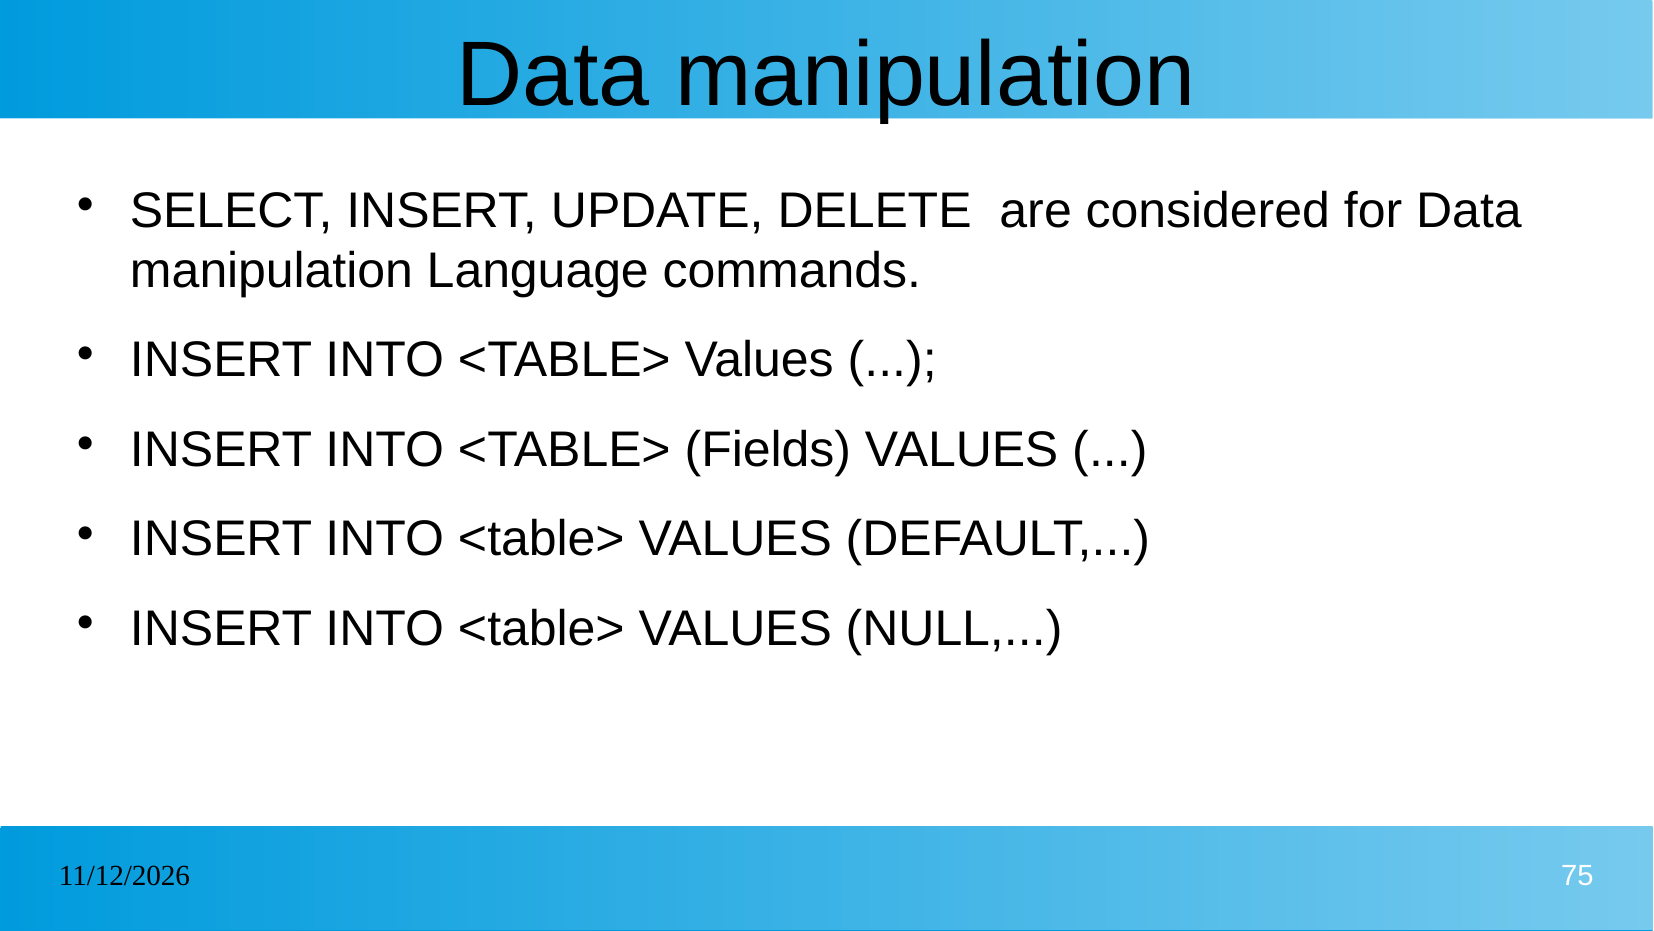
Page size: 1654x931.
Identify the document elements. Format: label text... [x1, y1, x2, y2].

list SELECT, INSERT, UPDATE, DELETE are considered for Data manipulation Language commands. INSERT INTO <TABLE> Values (...); INSERT INTO <TABLE> (Fields) VALUES (...) INSERT INTO <table> VALUES (DEFAULT,...) INSERT INTO <table> VALUES (NULL,...) [59, 177, 1594, 767]
title Data manipulation [59, 29, 1594, 108]
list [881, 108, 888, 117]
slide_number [59, 856, 443, 915]
slide_number 75 [1210, 856, 1594, 915]
